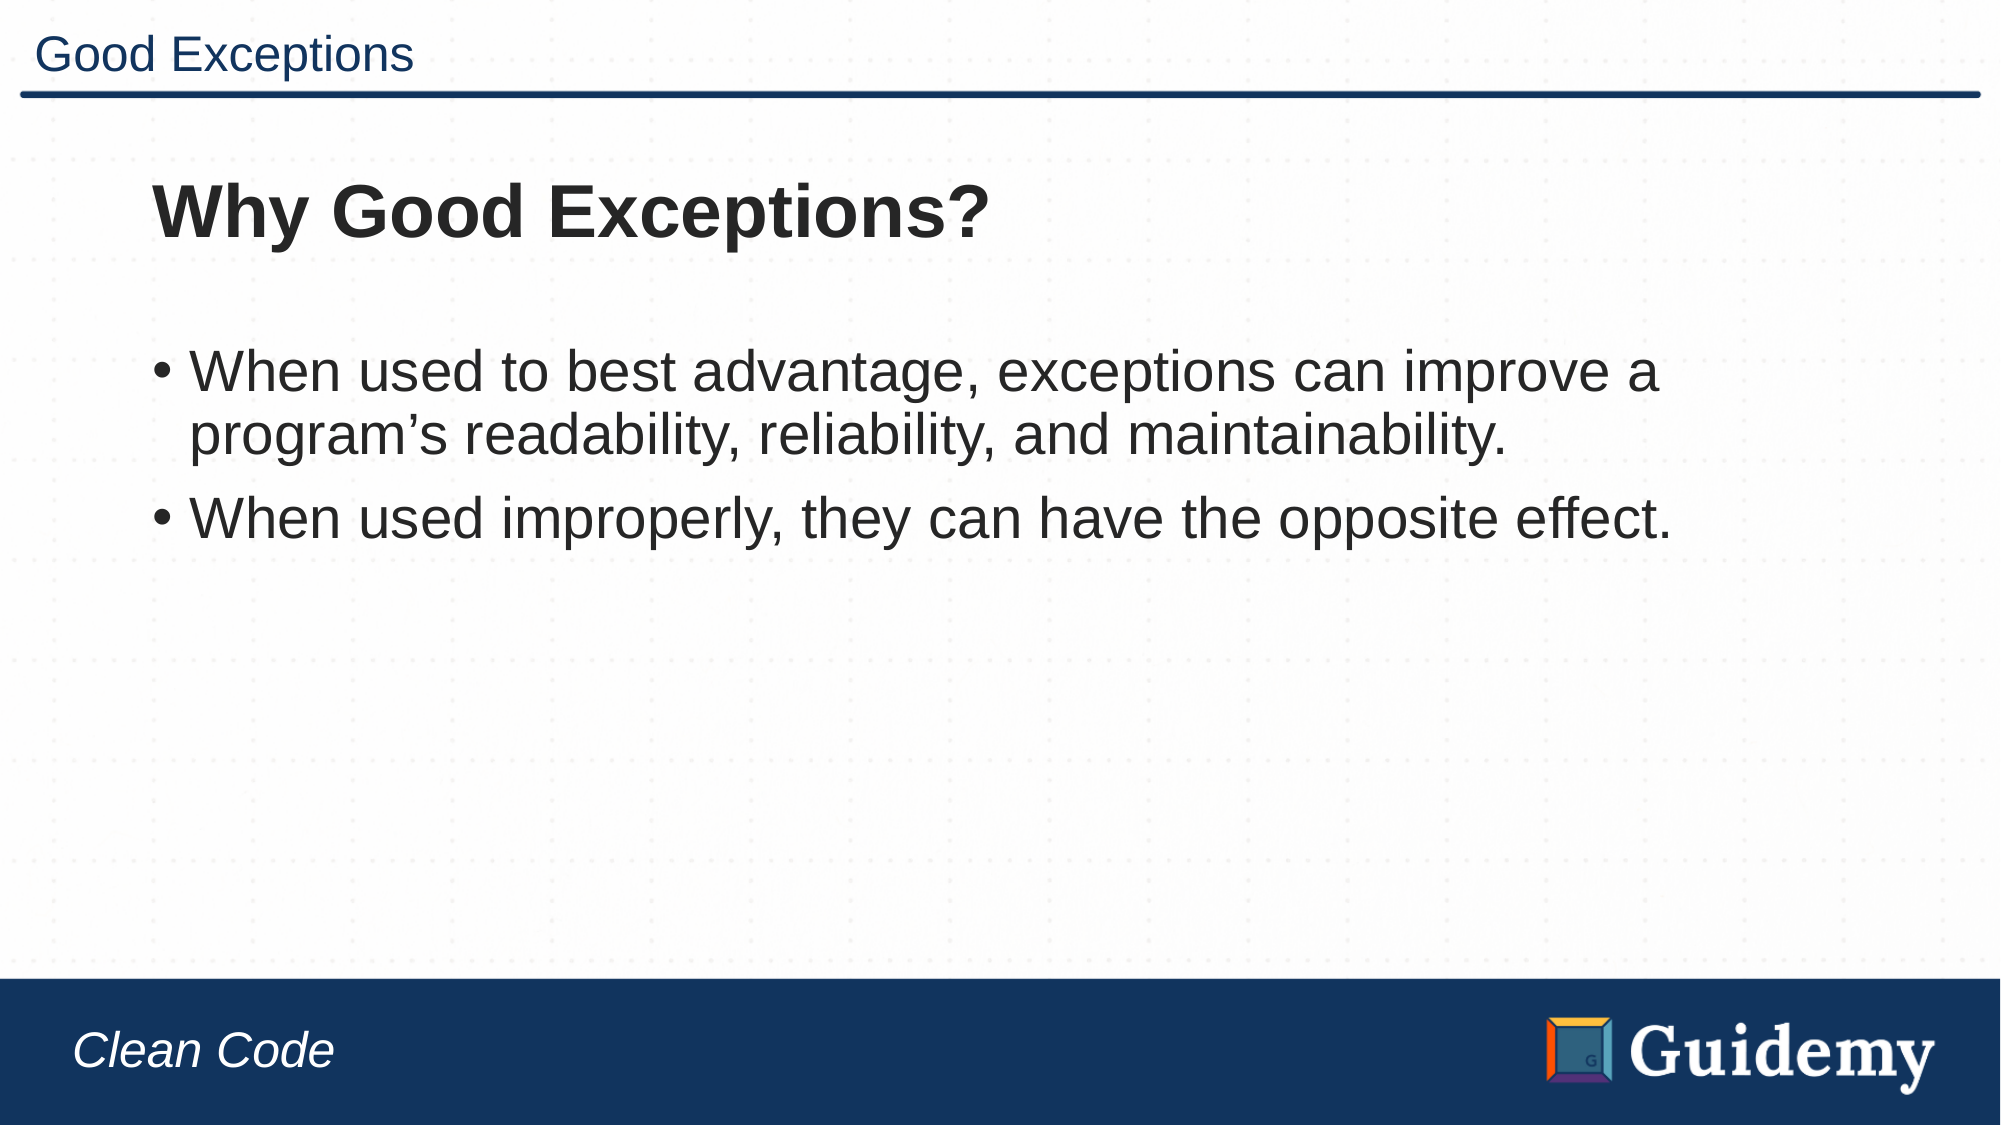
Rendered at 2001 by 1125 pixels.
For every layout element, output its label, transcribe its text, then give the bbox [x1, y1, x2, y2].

text_box Why Good Exceptions? [137, 158, 1863, 268]
picture [0, 0, 2001, 1125]
title Good Exceptions [19, 17, 1130, 93]
list When used to best advantage, exceptions can improve a program’s readability, reliability, and maintainability. When used improperly, they can have the opposite effect. [137, 334, 1863, 939]
text_box Clean Code [56, 1014, 945, 1090]
